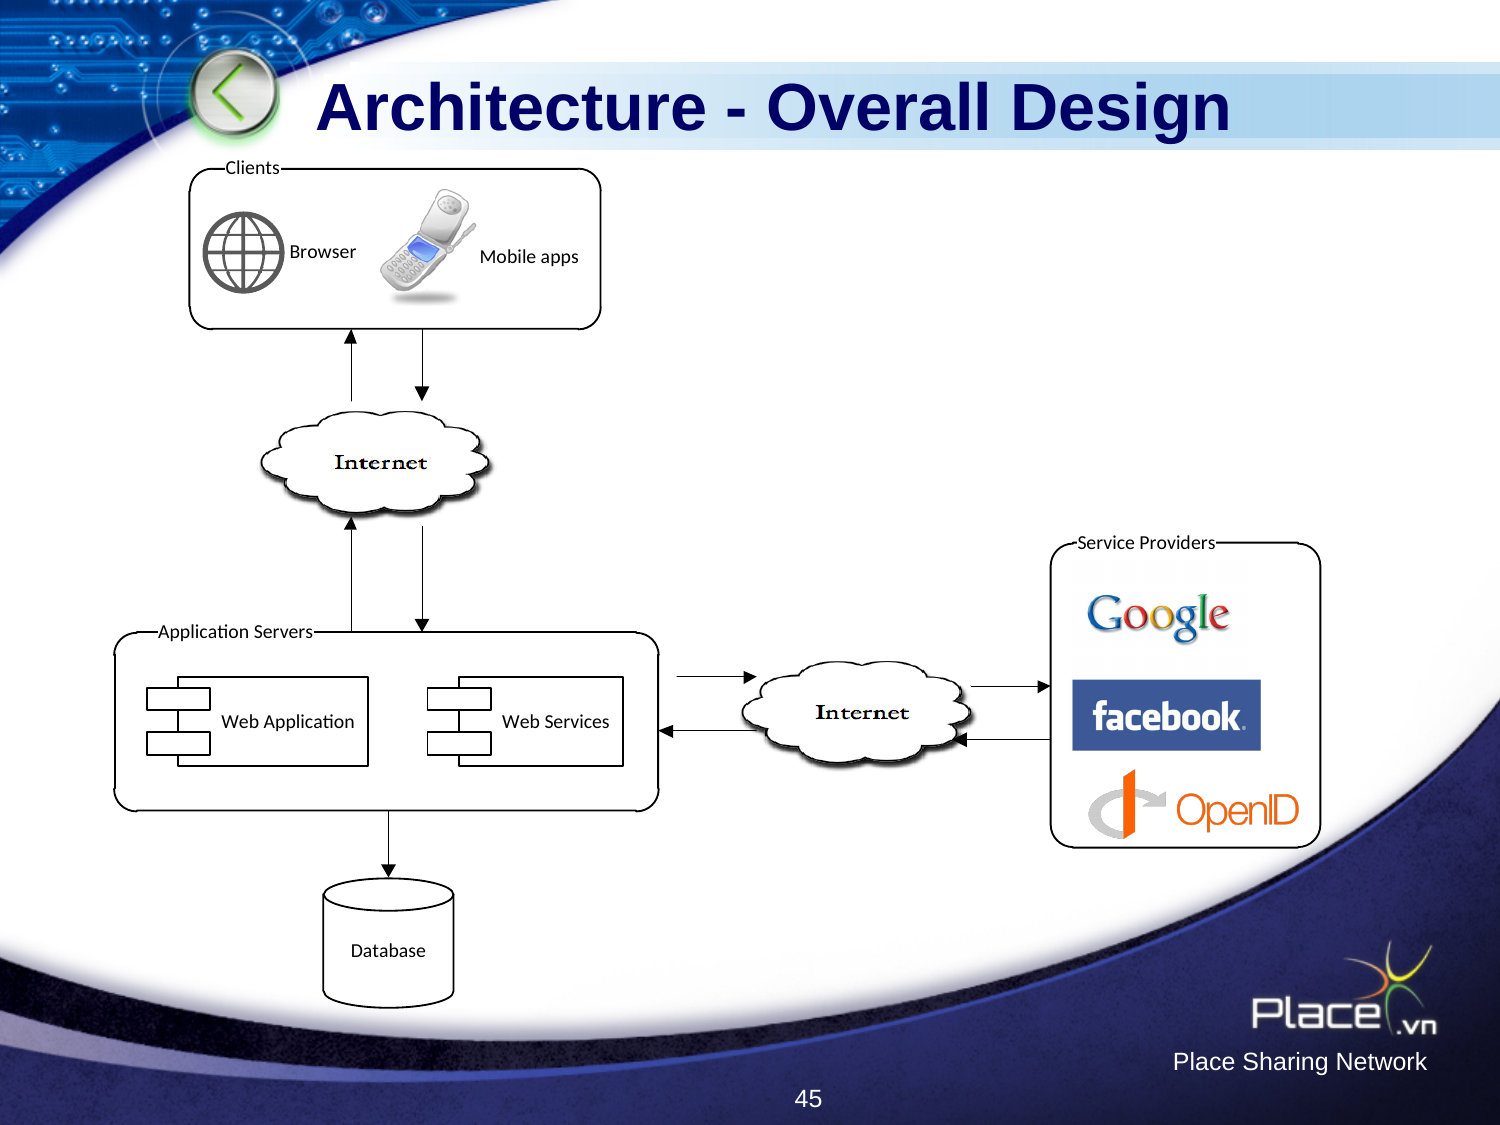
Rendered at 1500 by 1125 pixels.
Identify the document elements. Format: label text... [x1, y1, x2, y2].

slide_number 45 [487, 1074, 838, 1113]
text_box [109, 153, 1326, 1013]
footer Place Sharing Network [975, 1037, 1450, 1075]
title Architecture - Overall Design [300, 57, 1438, 150]
picture [0, 1, 1500, 1125]
